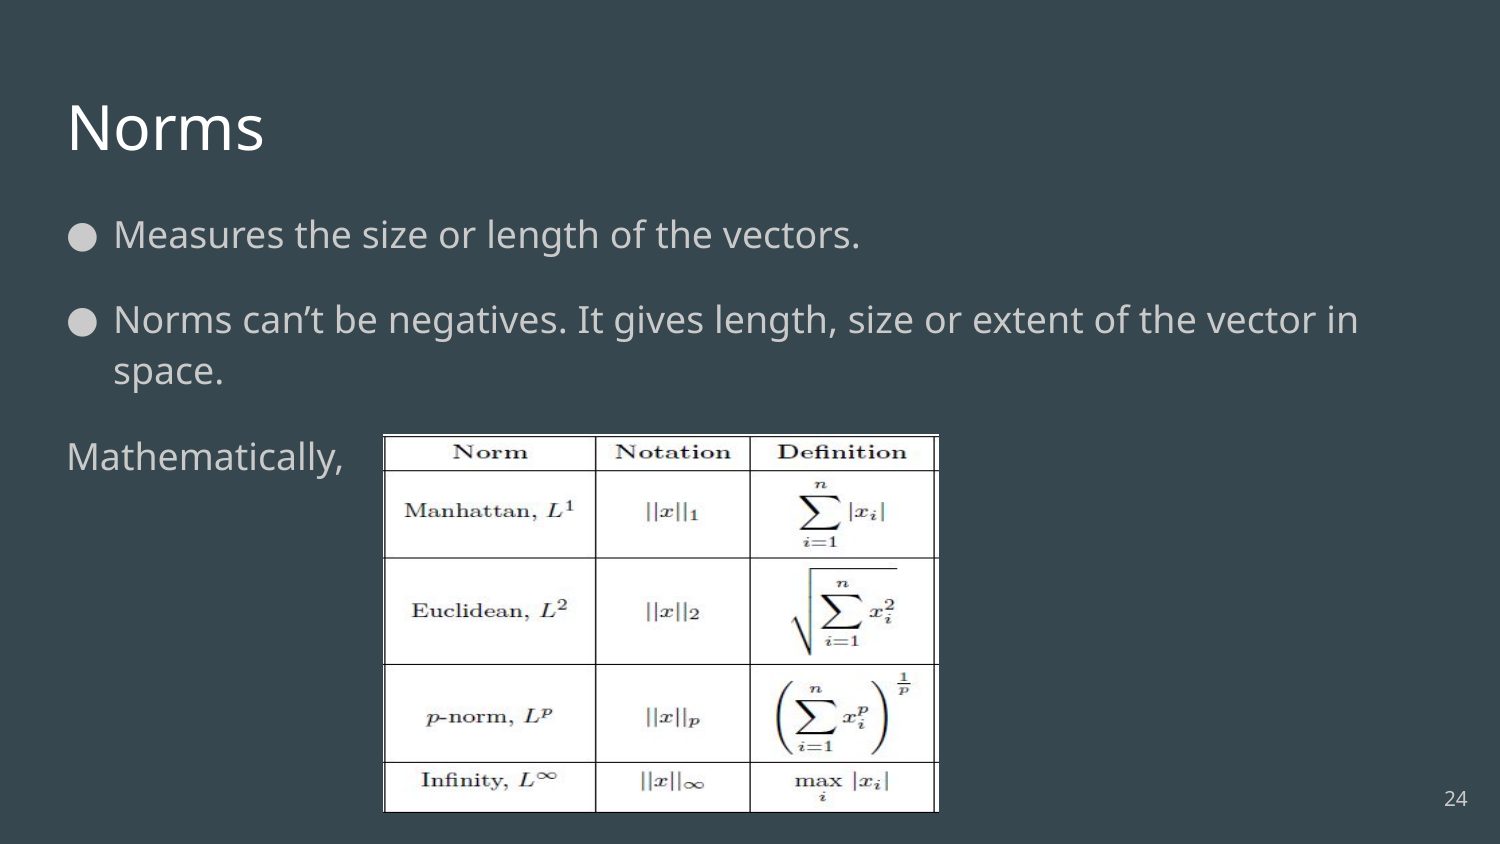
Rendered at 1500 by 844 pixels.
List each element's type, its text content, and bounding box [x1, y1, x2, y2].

title Norms [51, 72, 1449, 167]
slide_number 24 [1392, 767, 1483, 833]
picture [383, 434, 939, 813]
list Measures the size or length of the vectors. Norms can’t be negatives. It gives length, size or extent of the vector in space. Mathematically, [51, 189, 1449, 435]
